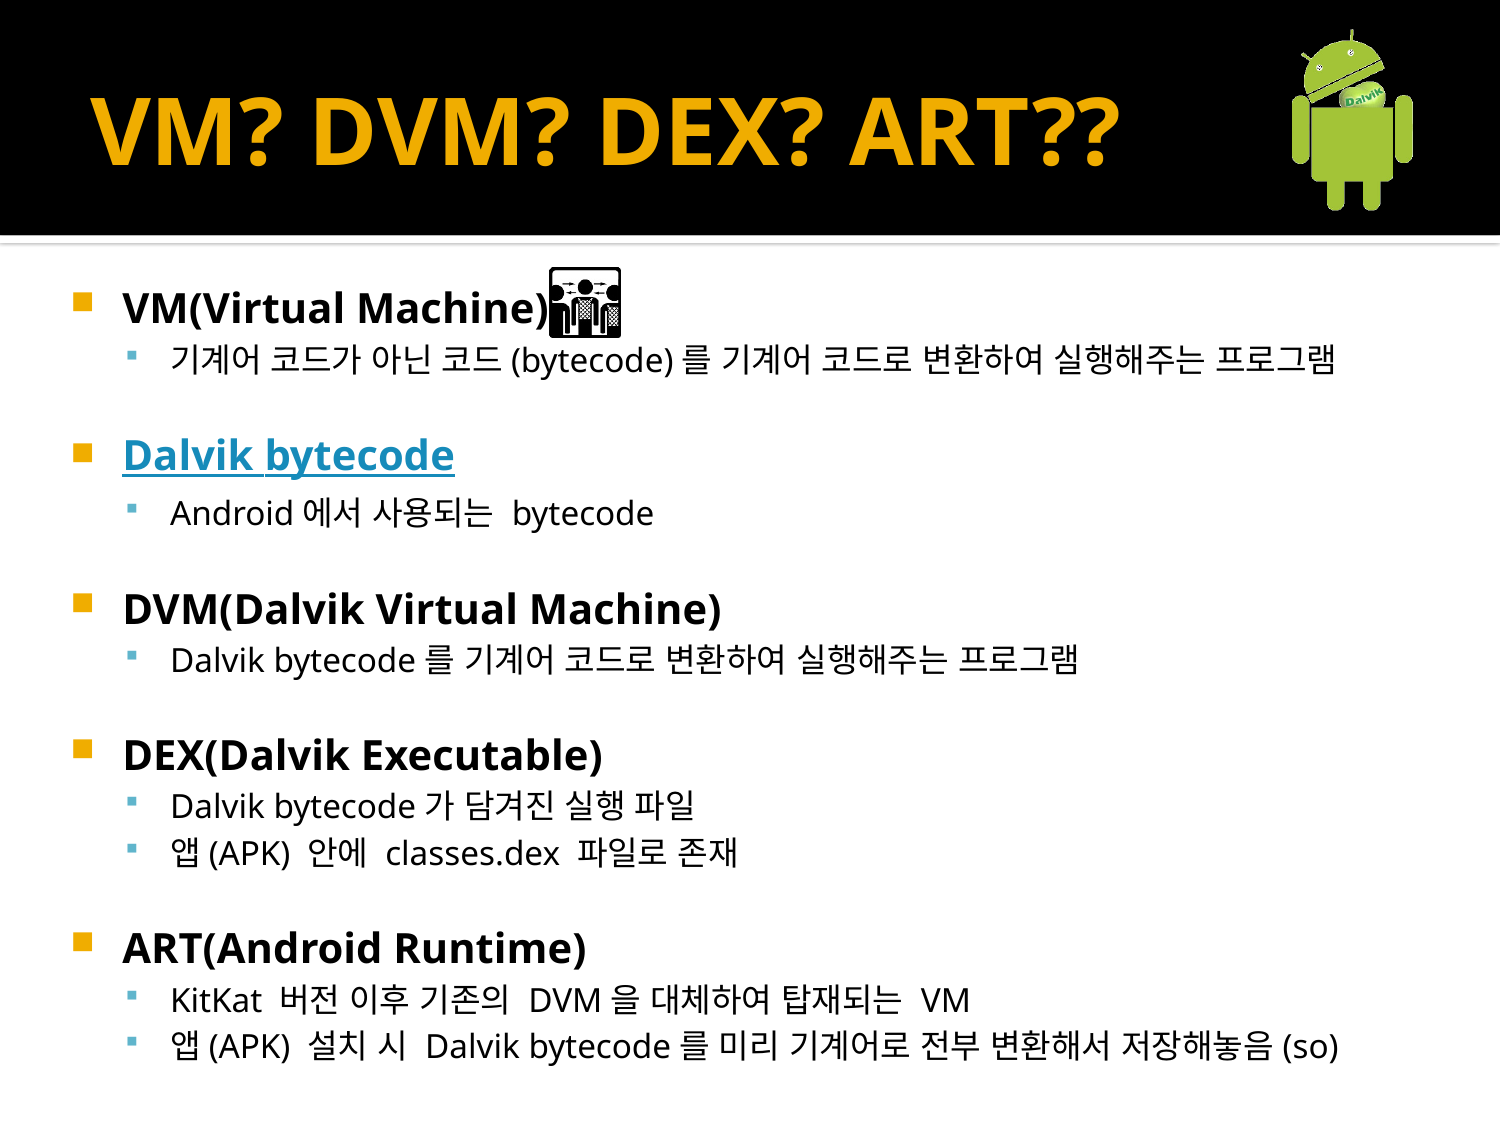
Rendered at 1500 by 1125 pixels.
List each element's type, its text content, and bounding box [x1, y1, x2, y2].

picture [1269, 25, 1434, 214]
picture [549, 267, 621, 338]
title VM? DVM? DEX? ART?? [75, 25, 1425, 231]
list VM(Virtual Machine) 기계어 코드가 아닌 코드(bytecode)를 기계어 코드로 변환하여 실행해주는 프로그램 Dalvik bytecode Android에서 사용되는 bytecode DVM(Dalvik Virtual Machine) Dalvik bytecode를 기계어 코드로 변환하여 실행해주는 프로그램 DEX(Dalvik Executable) Dalvik bytecode가 담겨진 실행 파일 앱(APK) 안에 classes.dex 파일로 존재 ART(Android Runtime) KitKat 버전 이후 기존의 DVM을 대체하여 탑재되는 VM 앱(APK) 설치 시 Dalvik bytecode를 미리 기계어로 전부 변환해서 저장해놓음(so) [41, 267, 1459, 1094]
